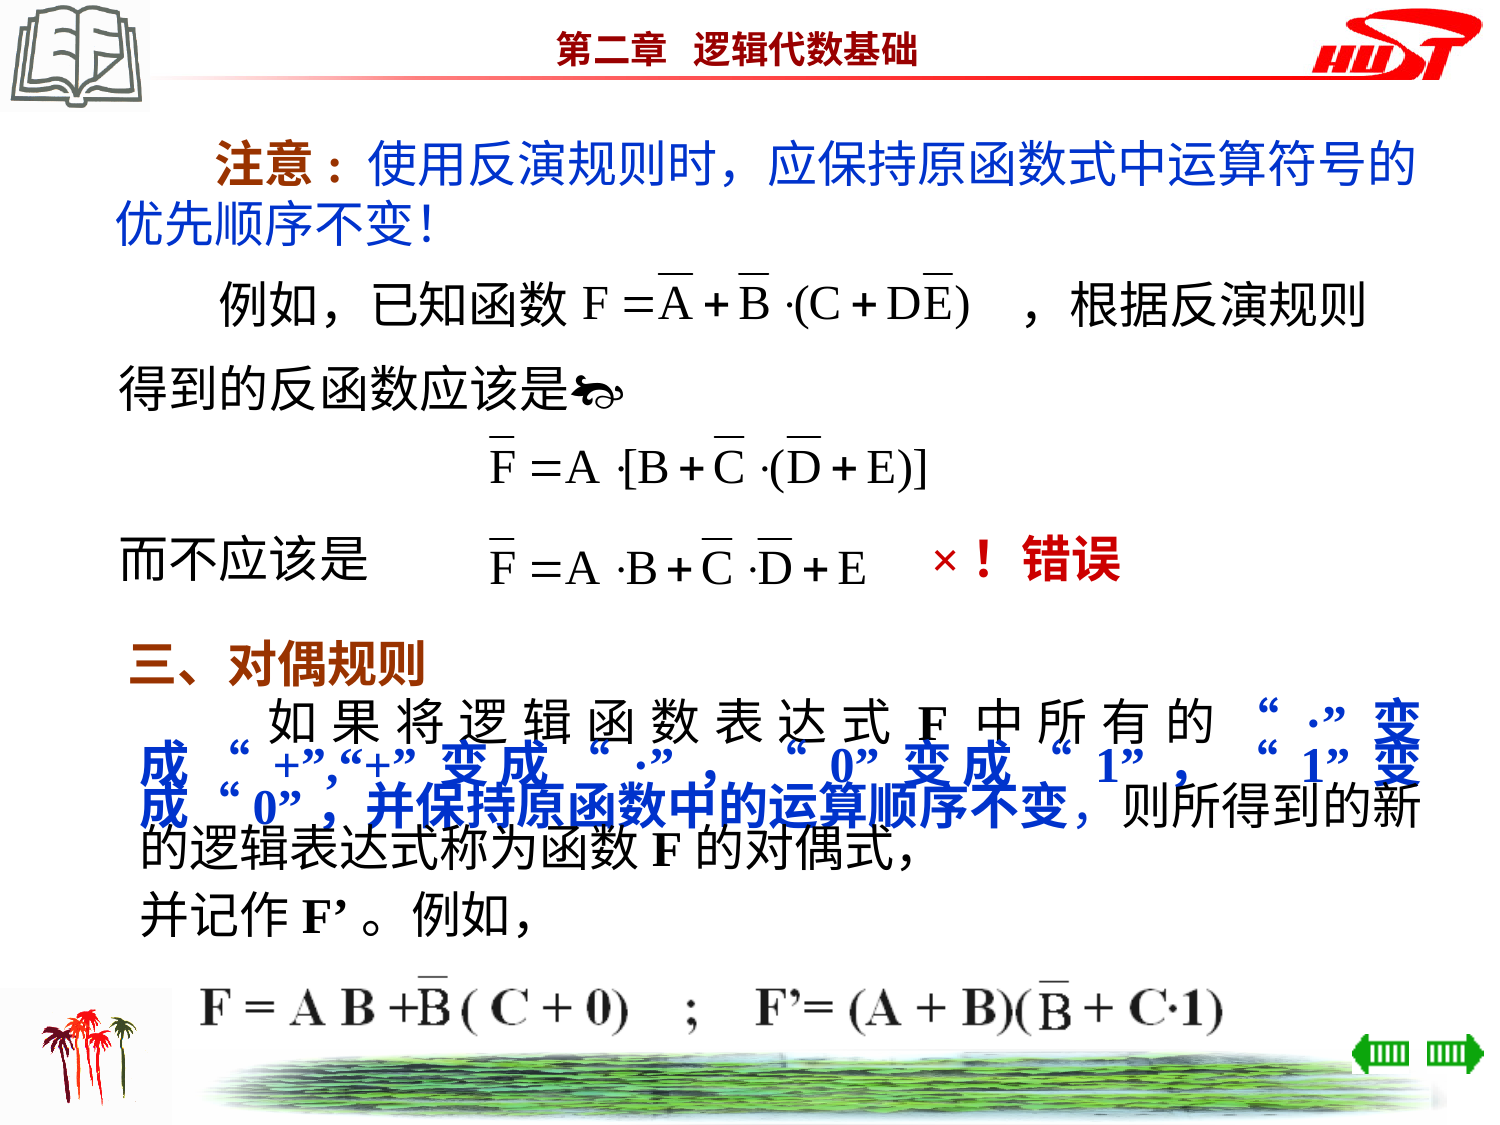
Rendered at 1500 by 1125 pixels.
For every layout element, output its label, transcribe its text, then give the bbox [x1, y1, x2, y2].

text_box [218, 16, 786, 77]
text_box 三、对偶规则 [112, 624, 550, 700]
picture [0, 967, 1484, 1125]
picture [0, 0, 1483, 112]
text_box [104, 262, 1405, 611]
text_box 注意: 使用反演规则时，应保持原函数式中运算符号的优先顺序不变！ [99, 124, 1438, 260]
text_box 如果将逻辑函数表达式F中所有的“·”变成“+”,“+”变成“·”，“0”变成“1”，“1”变成“0”，并保持原函数中的运算顺序不变，则所得到的新的逻辑表达式称为函数F的对偶式， 并记作F’。例如， [125, 699, 1438, 950]
